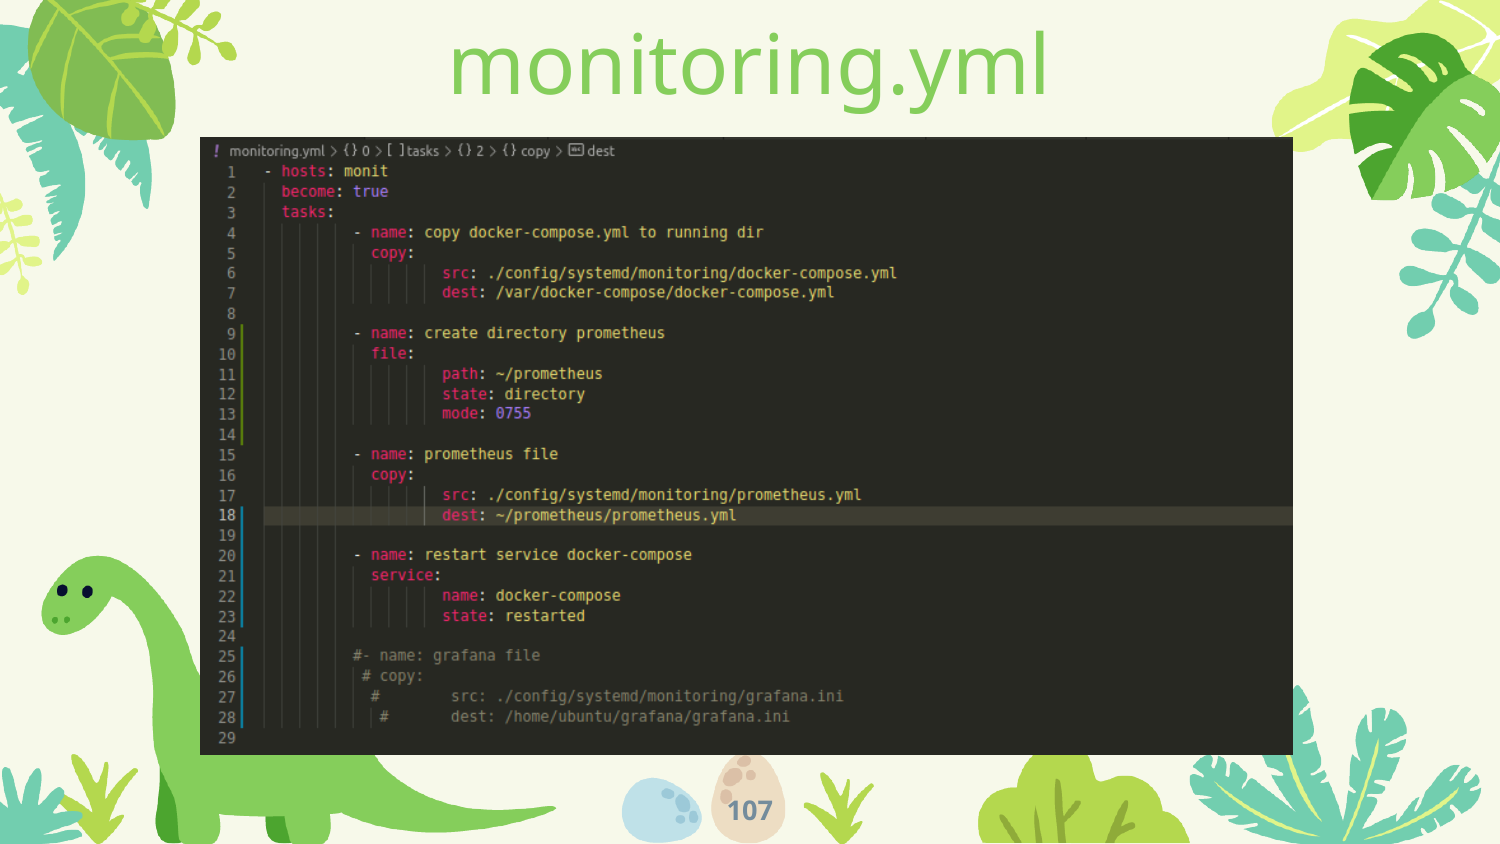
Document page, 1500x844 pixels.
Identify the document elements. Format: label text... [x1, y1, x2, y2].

title monitoring.yml [0, 0, 1500, 113]
slide_number ‹#› [705, 779, 795, 844]
picture [0, 113, 1500, 844]
